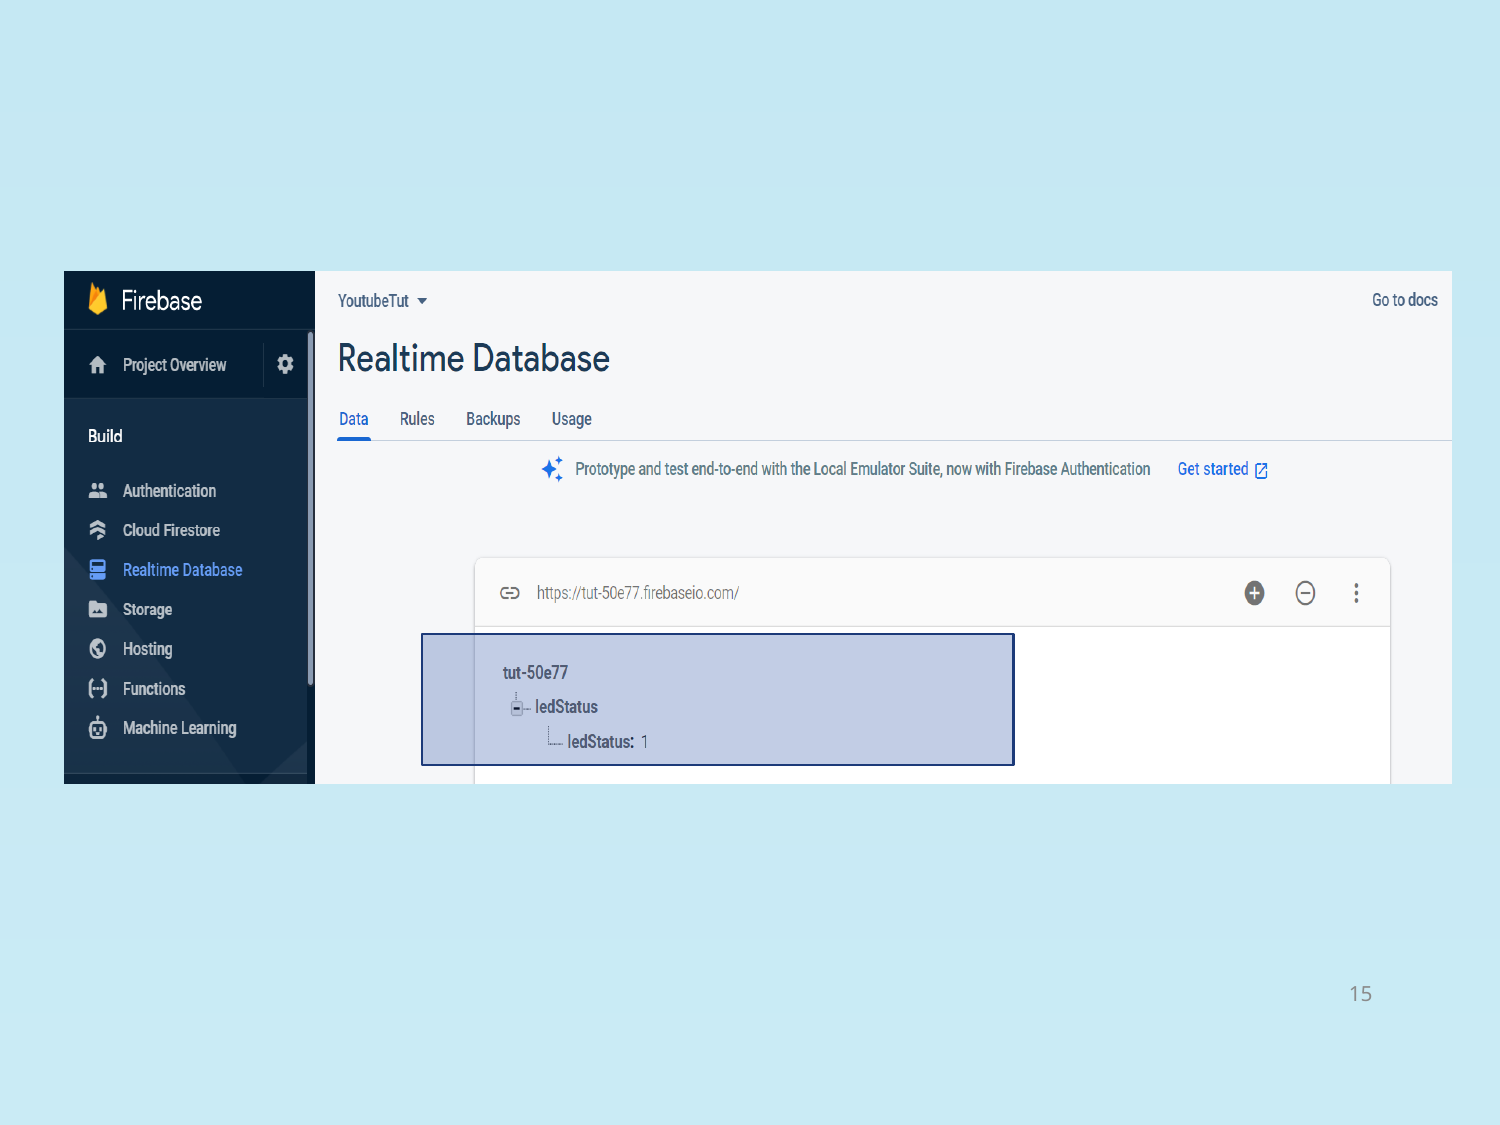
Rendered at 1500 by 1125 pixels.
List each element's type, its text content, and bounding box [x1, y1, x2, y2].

picture [64, 271, 1453, 785]
slide_number 15 [1293, 965, 1388, 1025]
